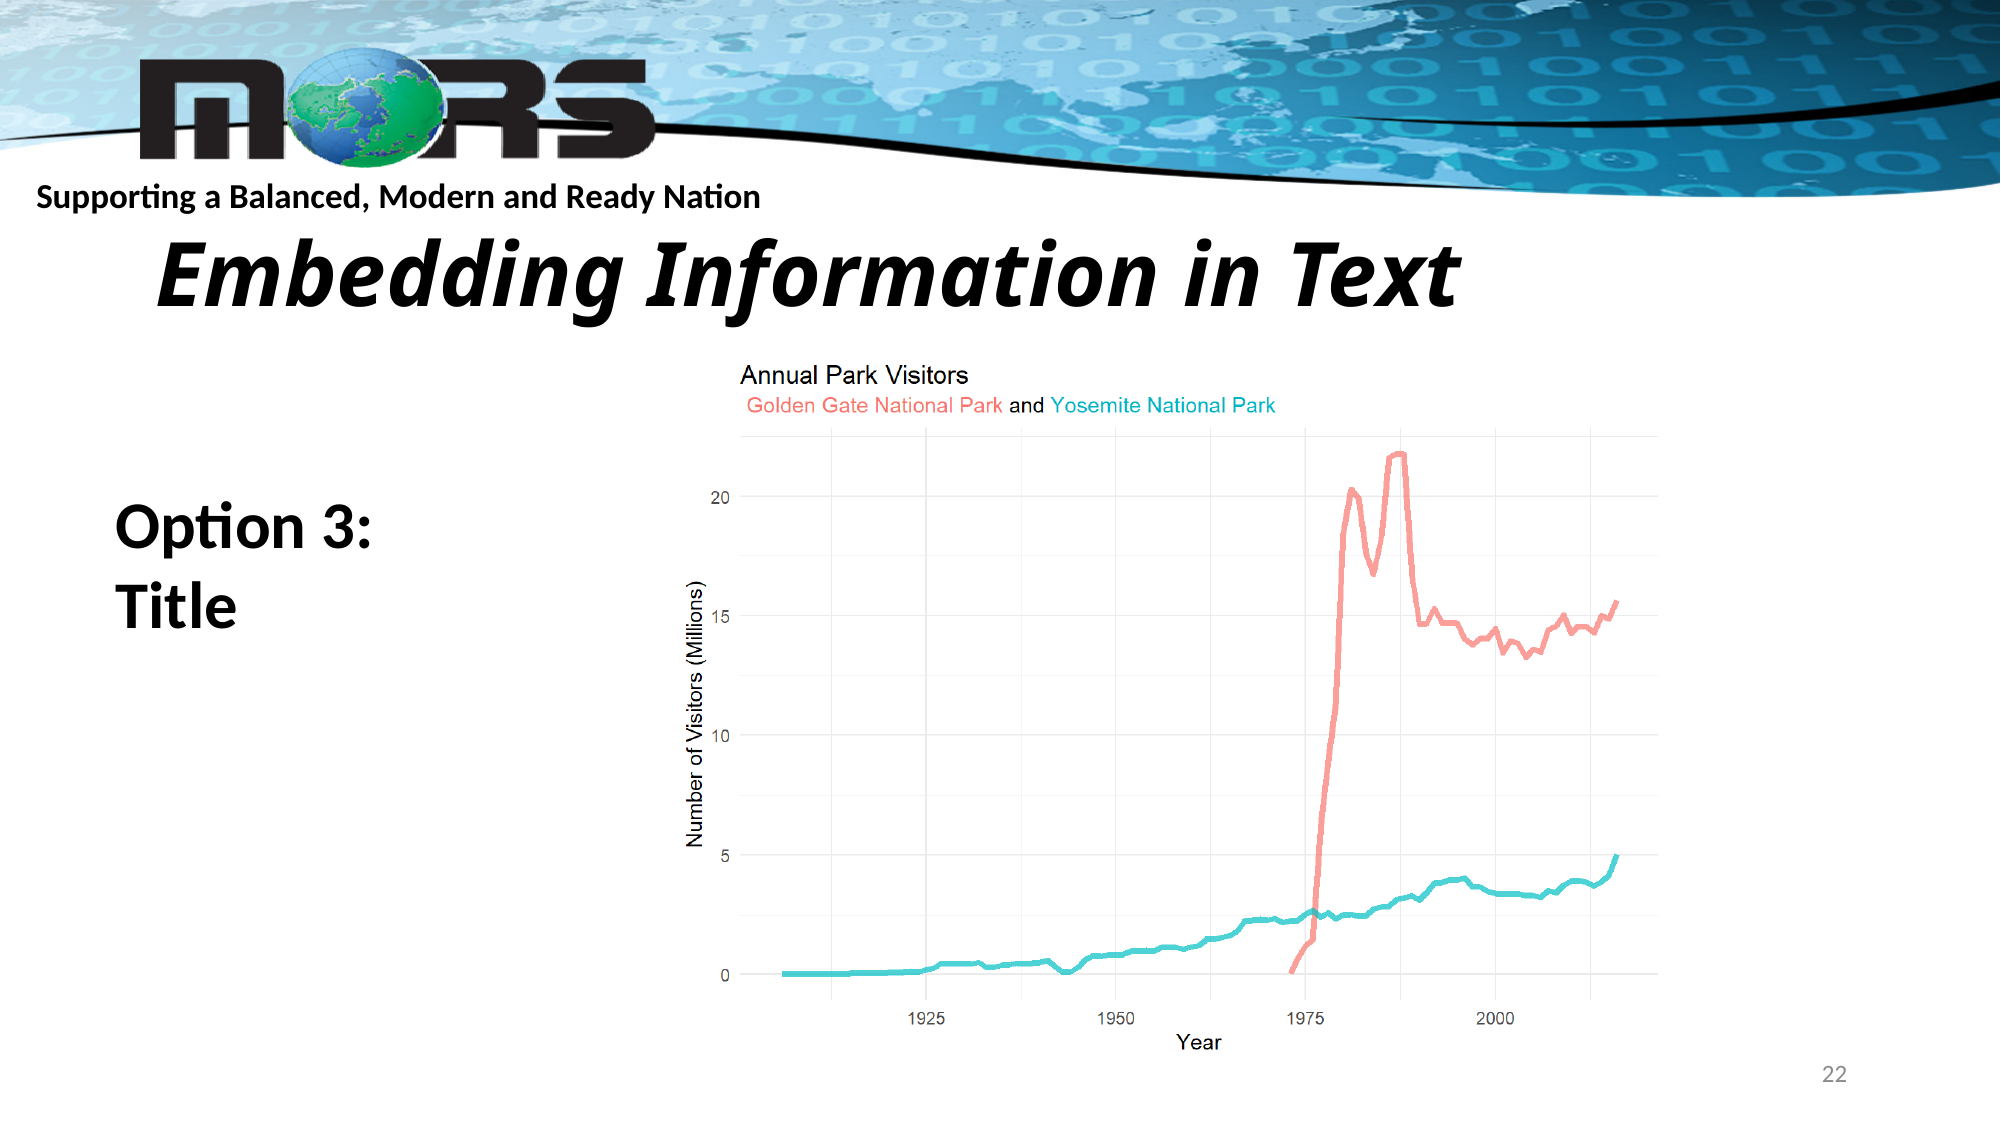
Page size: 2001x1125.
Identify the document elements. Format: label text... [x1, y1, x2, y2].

title Embedding Information in Text [140, 222, 1866, 334]
picture [0, 0, 2000, 210]
picture [674, 353, 1669, 1064]
text_box Option 3: Title [100, 474, 525, 649]
picture [77, 194, 84, 205]
picture [96, 194, 103, 205]
slide_number 22 [1412, 1042, 1863, 1103]
